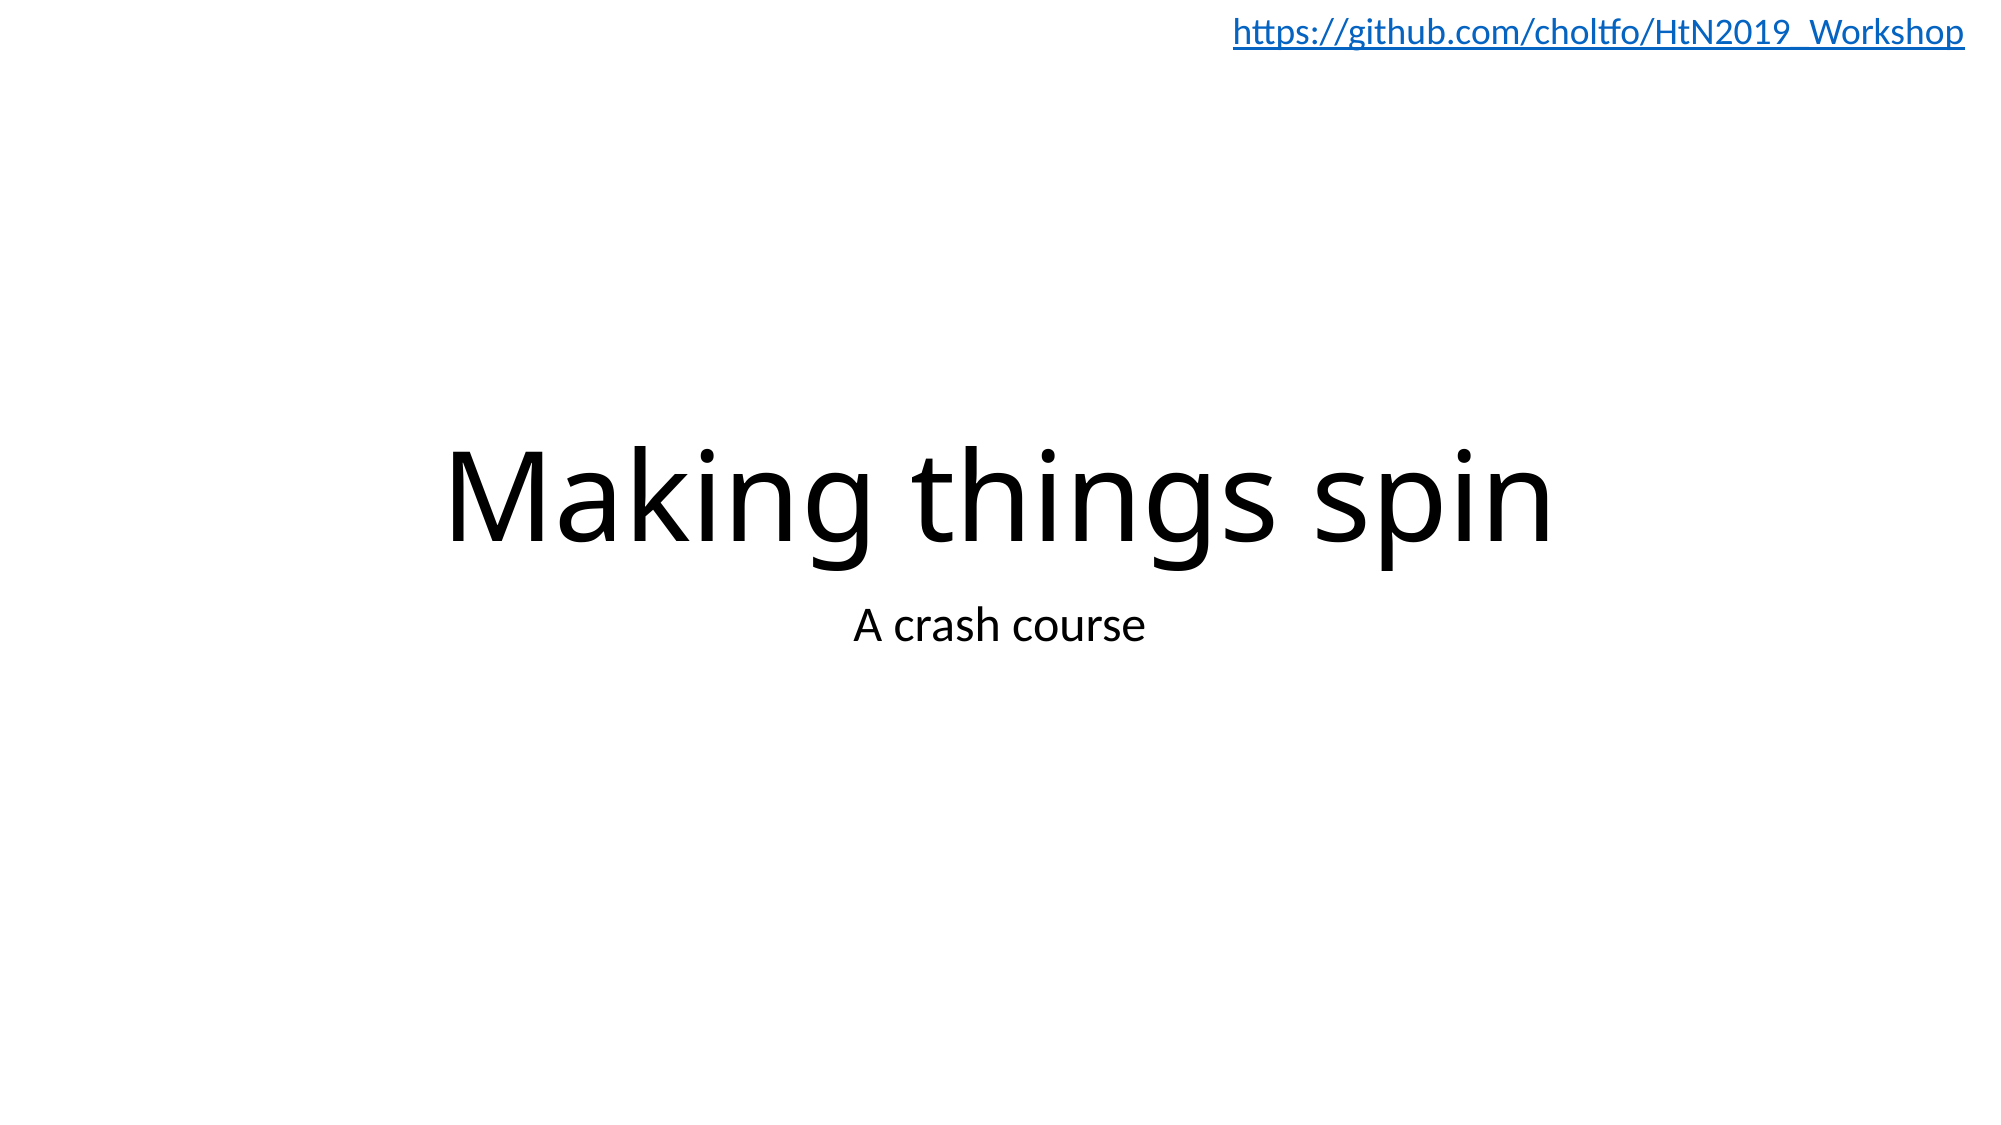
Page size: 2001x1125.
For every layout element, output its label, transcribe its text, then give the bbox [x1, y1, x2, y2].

subtitle A crash course [249, 590, 1750, 863]
text_box https://github.com/choltfo/HtN2019_Workshop [1217, 0, 2000, 60]
title Making things spin [249, 184, 1750, 576]
